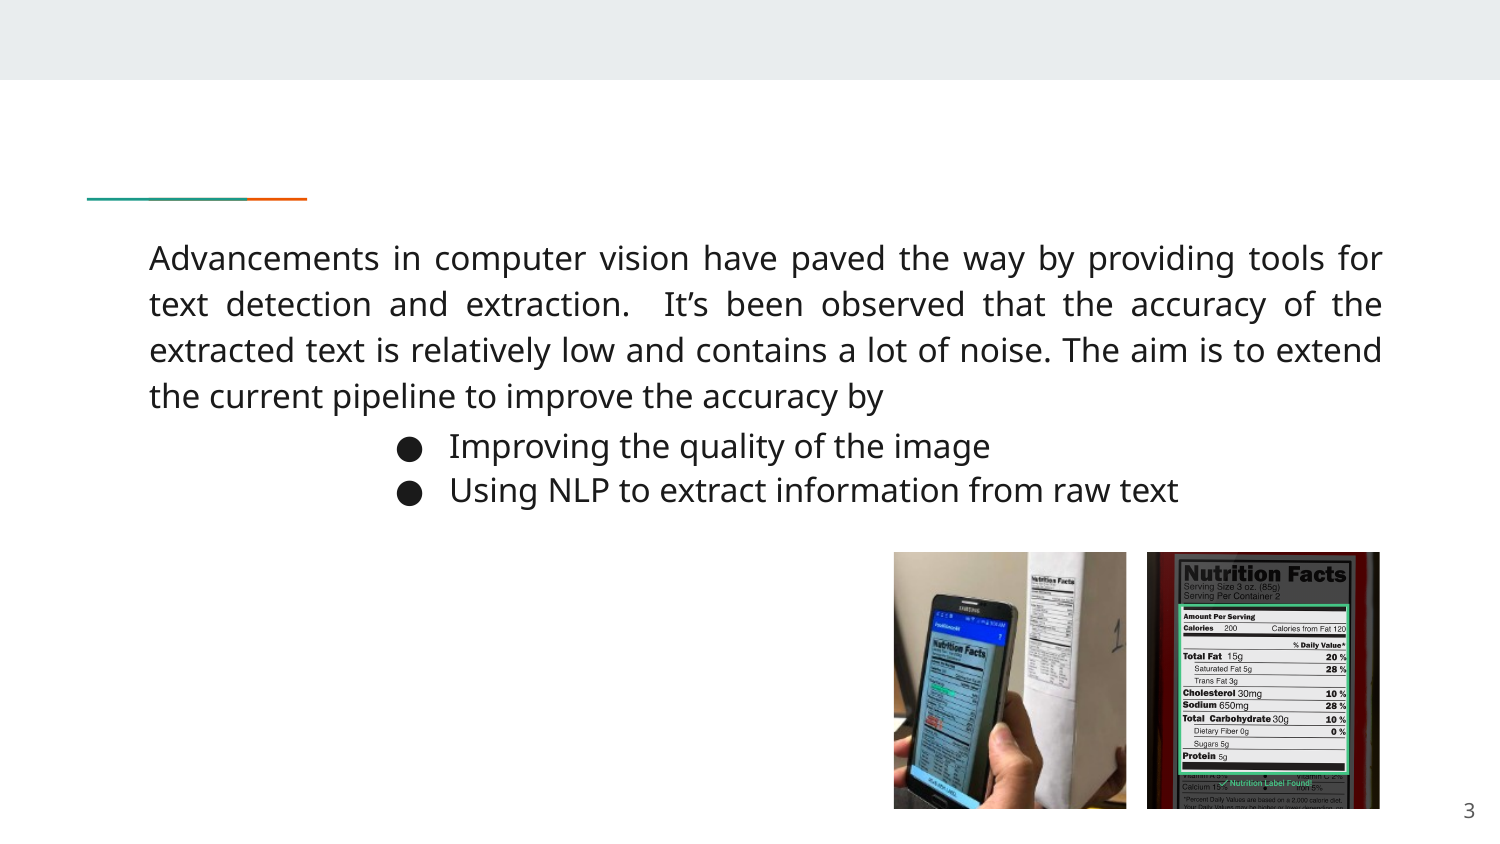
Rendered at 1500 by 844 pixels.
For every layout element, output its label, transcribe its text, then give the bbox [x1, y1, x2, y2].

title Advancements in computer vision have paved the way by providing tools for text detection and extraction. It’s been observed that the accuracy of the extracted text is relatively low and contains a lot of noise. The aim is to extend the current pipeline to improve the accuracy by Improving the quality of the image Using NLP to extract information from raw text [134, 216, 1401, 518]
picture [893, 552, 1127, 809]
slide_number ‹#› [1400, 779, 1491, 844]
picture [1146, 552, 1380, 809]
